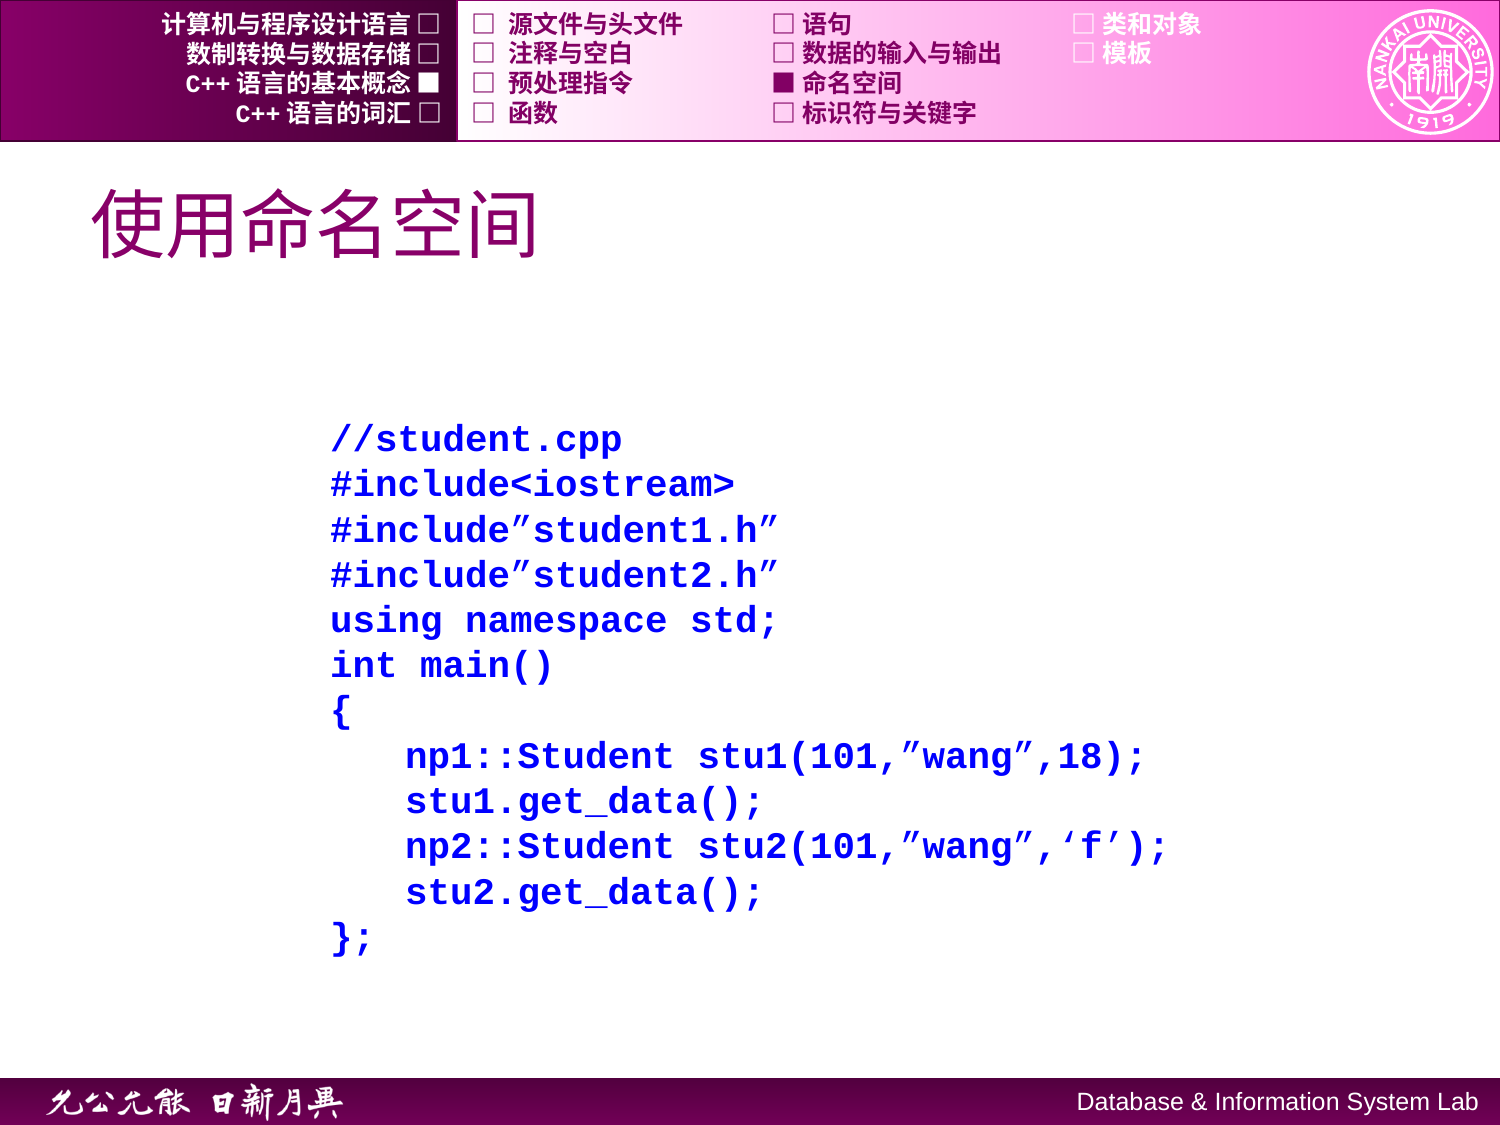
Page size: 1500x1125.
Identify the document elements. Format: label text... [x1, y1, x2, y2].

picture [35, 1081, 356, 1122]
text_box 数制转换与数据存储 □ [0, 36, 455, 66]
text_box □ 源文件与头文件 □ 语句 □ 类和对象 [455, 7, 1361, 36]
text_box C++语言的基本概念 ■ [0, 66, 455, 95]
picture [327, 409, 1173, 963]
text_box □ 预处理指令 ■ 命名空间 [455, 66, 1361, 95]
text_box 计算机与程序设计语言 □ [0, 7, 455, 36]
title 使用命名空间 [74, 163, 1426, 282]
text_box C++语言的词汇 □ [0, 95, 455, 129]
text_box □ 注释与空白 □ 数据的输入与输出 □ 模板 [455, 36, 1361, 66]
text_box □ 函数 □ 标识符与关键字 [455, 95, 1361, 129]
